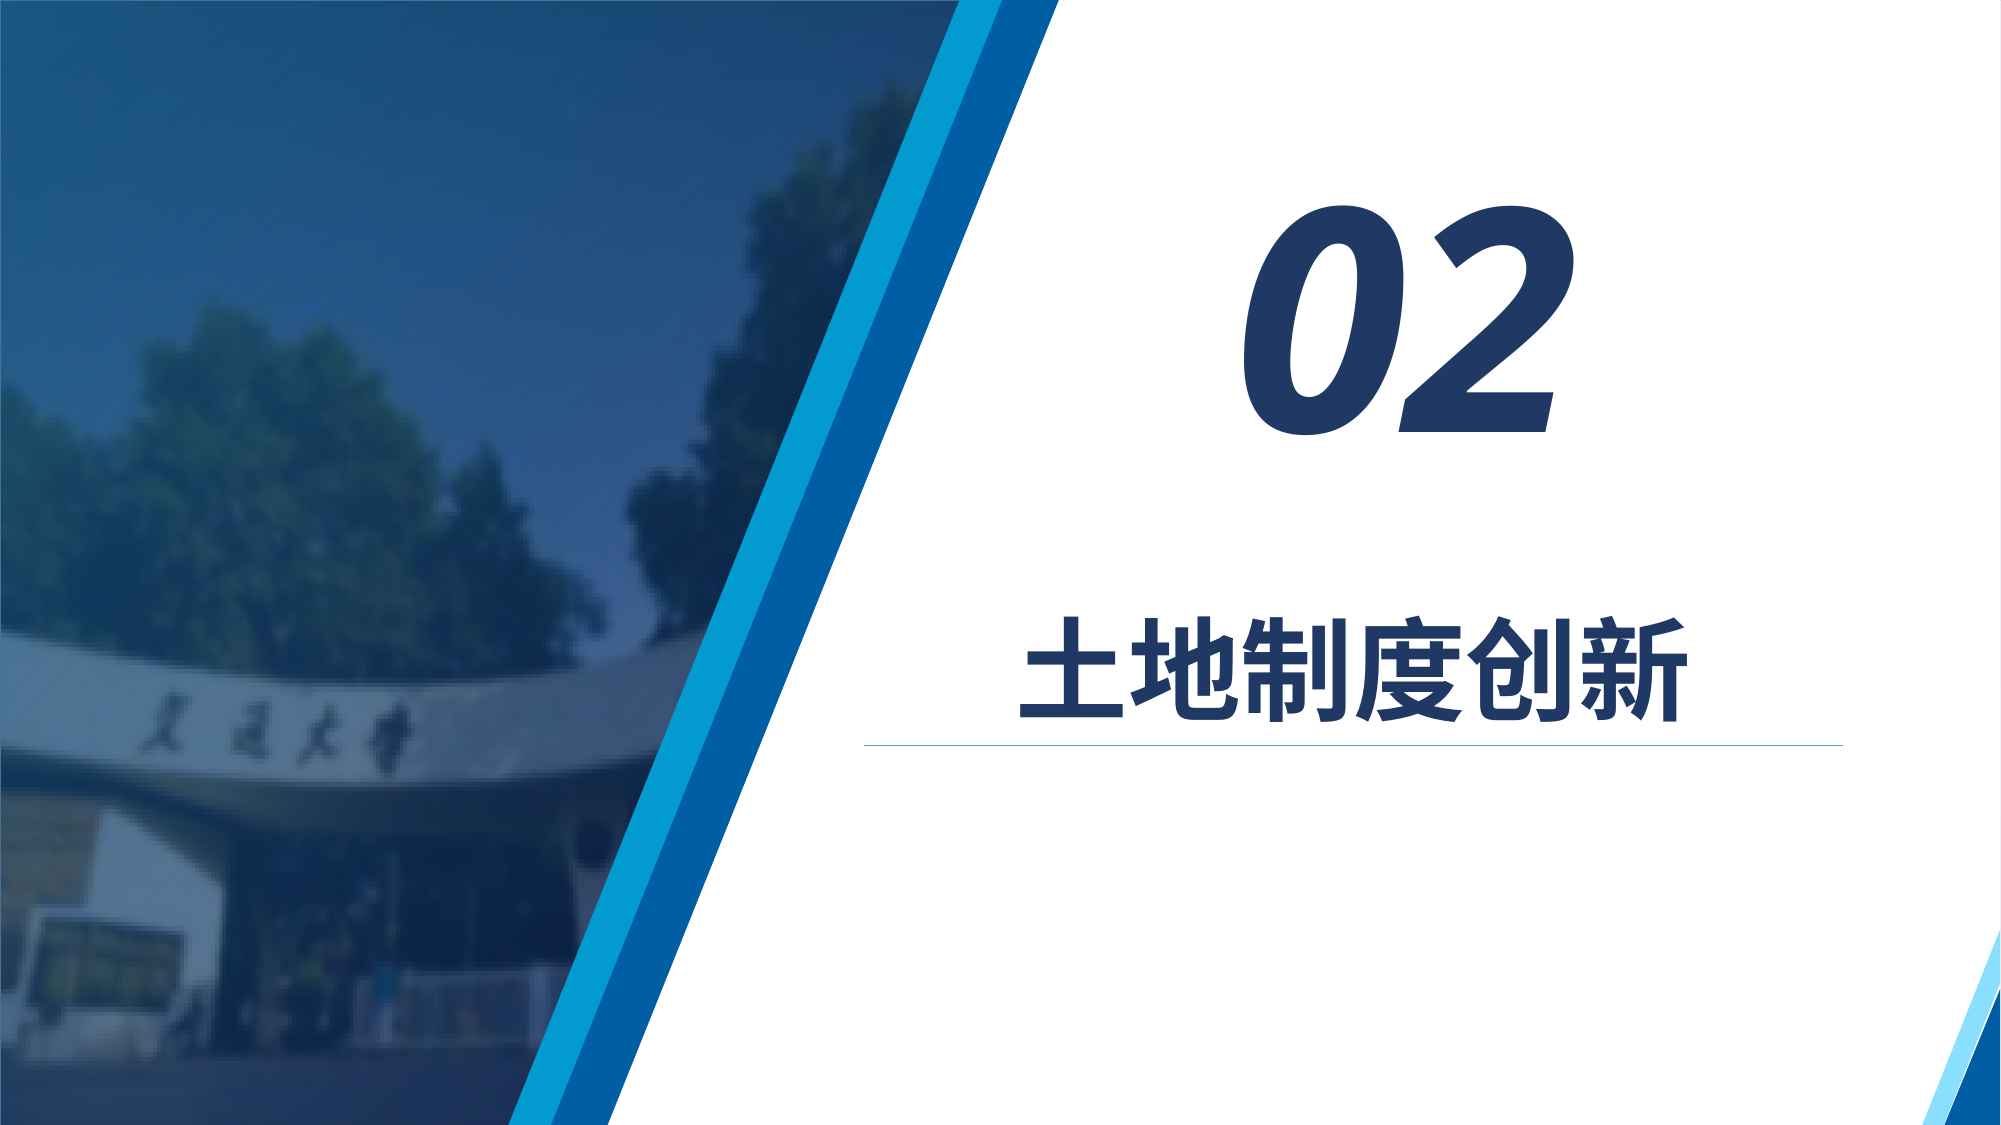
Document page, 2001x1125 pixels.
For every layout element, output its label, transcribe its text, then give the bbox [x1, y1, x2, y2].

text_box 02 [1219, 155, 1669, 508]
text_box 土地制度创新 [846, 608, 1861, 745]
